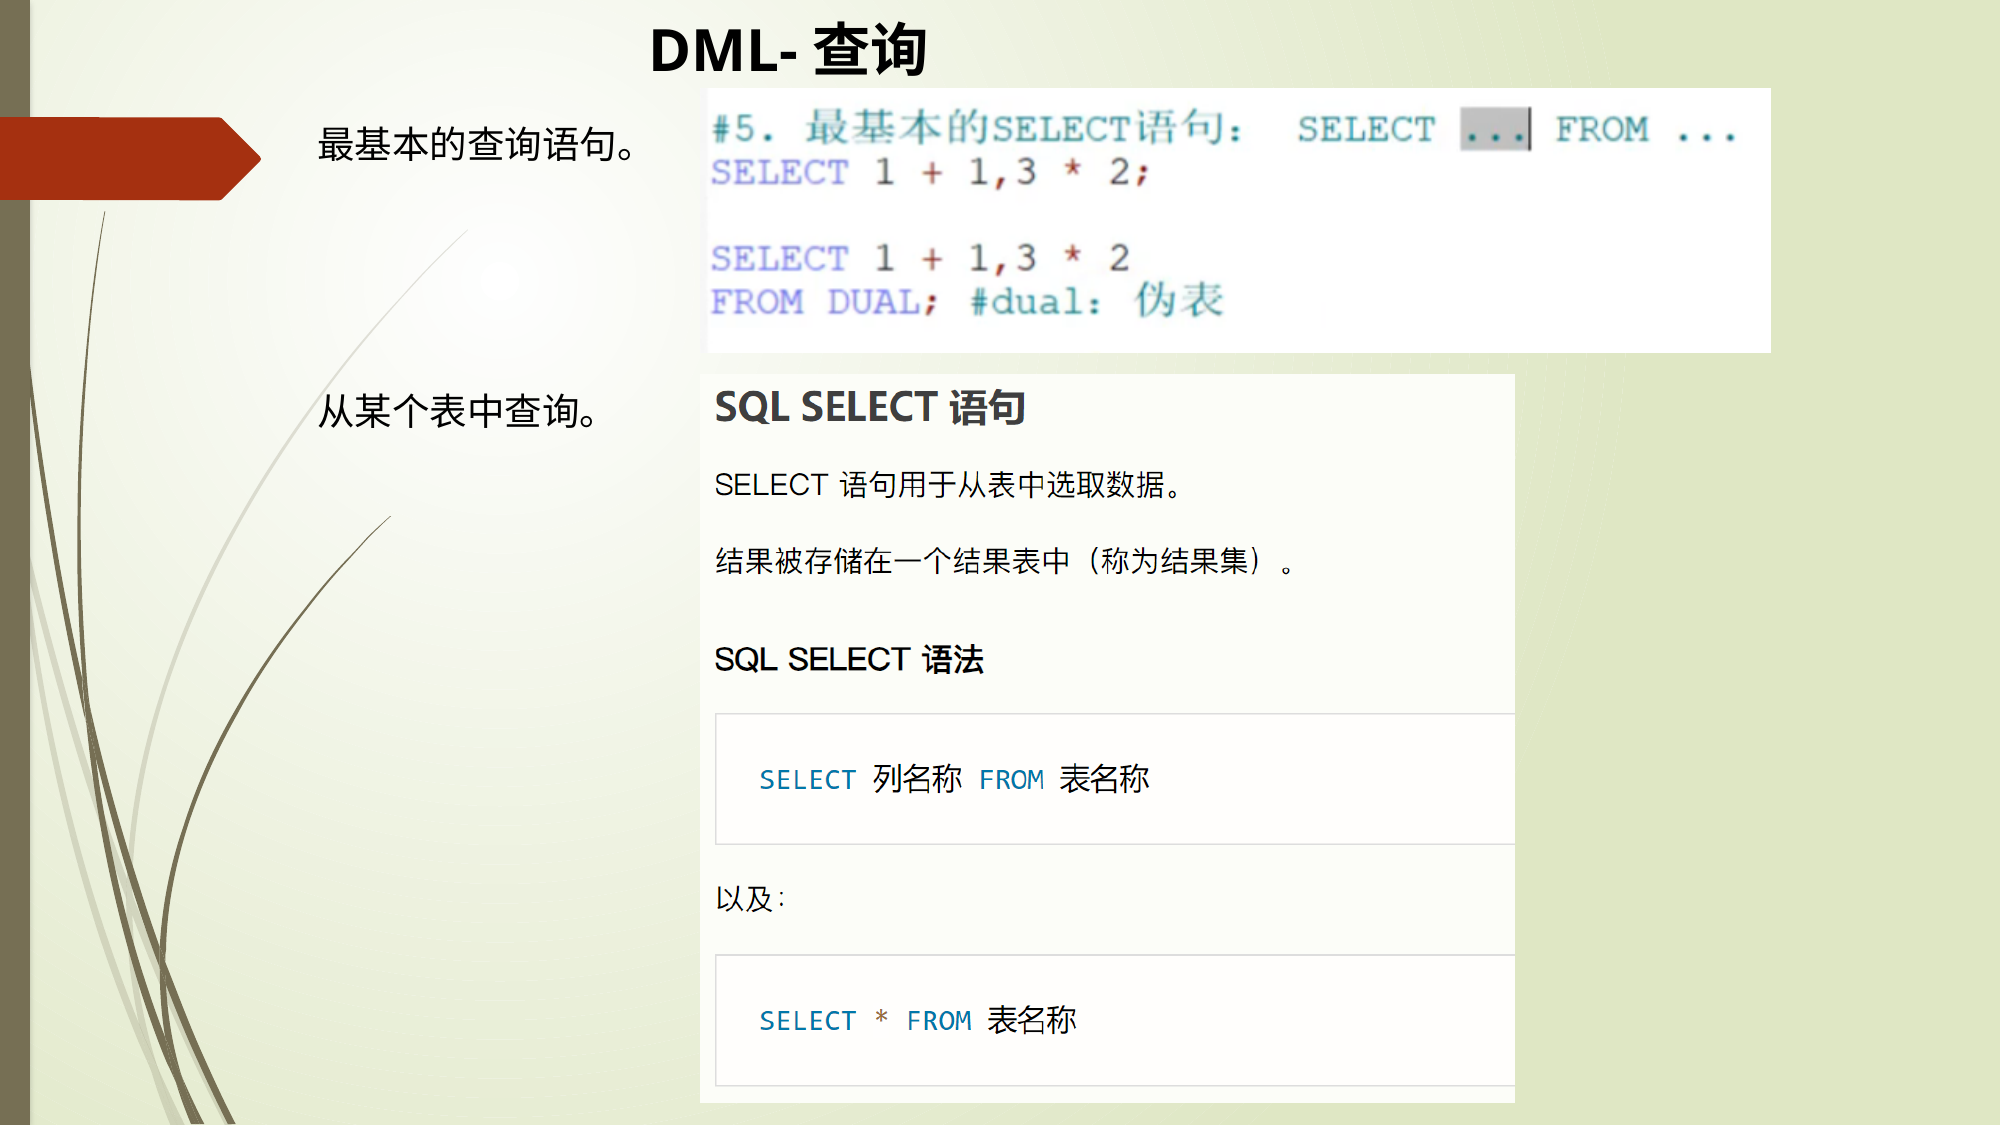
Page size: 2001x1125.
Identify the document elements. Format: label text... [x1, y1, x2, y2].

text_box DML-查询 [633, 5, 1198, 91]
picture [700, 88, 1771, 353]
picture [700, 373, 1515, 1104]
text_box 从某个表中查询。 [302, 380, 695, 441]
text_box 最基本的查询语句。 [302, 113, 695, 174]
